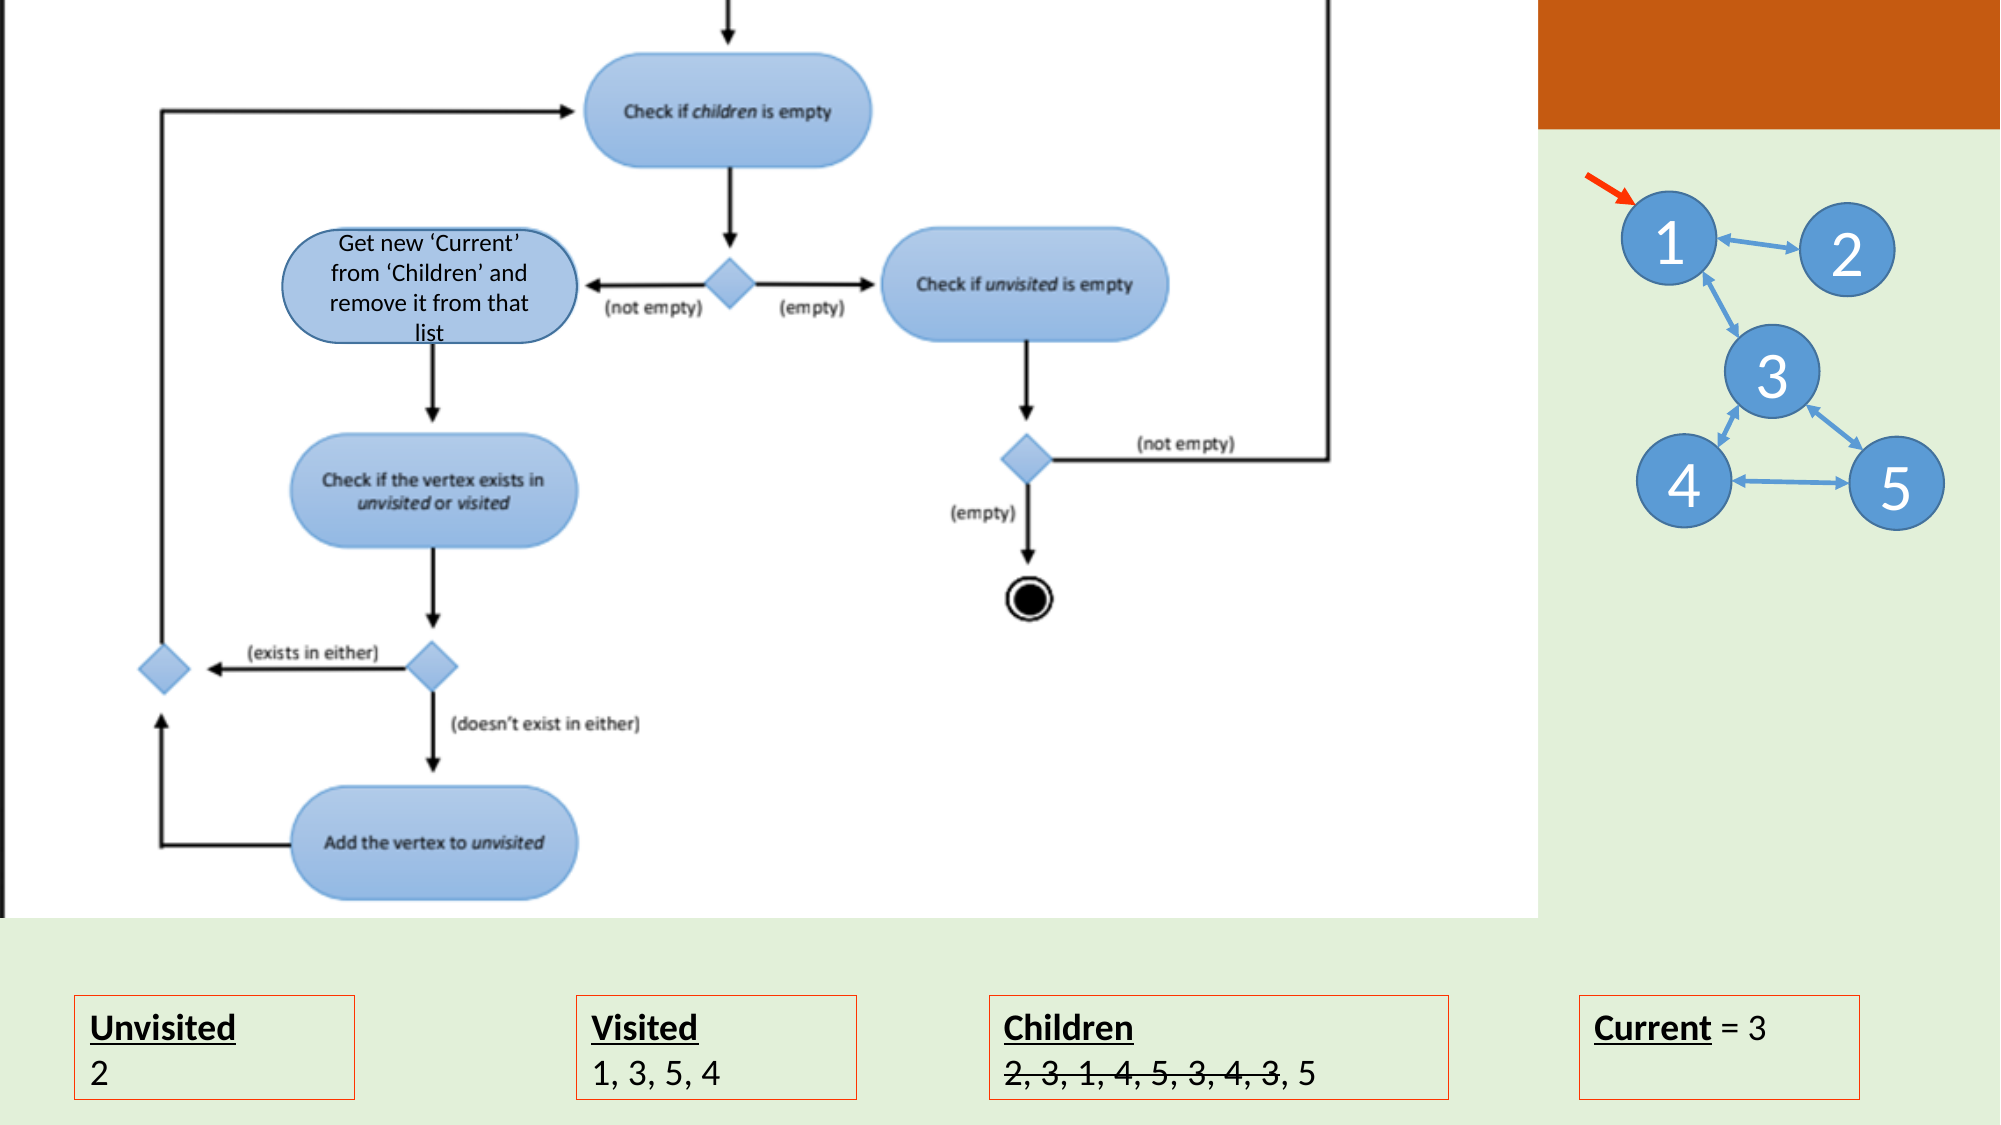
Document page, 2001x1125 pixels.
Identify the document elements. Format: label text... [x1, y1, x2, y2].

text_box Unvisited 2 [74, 995, 355, 1100]
title Homework [1539, 0, 2000, 130]
text_box Visited 1, 3, 5, 4 [576, 995, 857, 1100]
picture [0, 0, 1539, 918]
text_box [1586, 174, 1945, 530]
text_box Current = 3 [1579, 995, 1860, 1100]
text_box Children 2, 3, 1, 4, 5, 3, 4, 3, 5 [989, 995, 1449, 1100]
